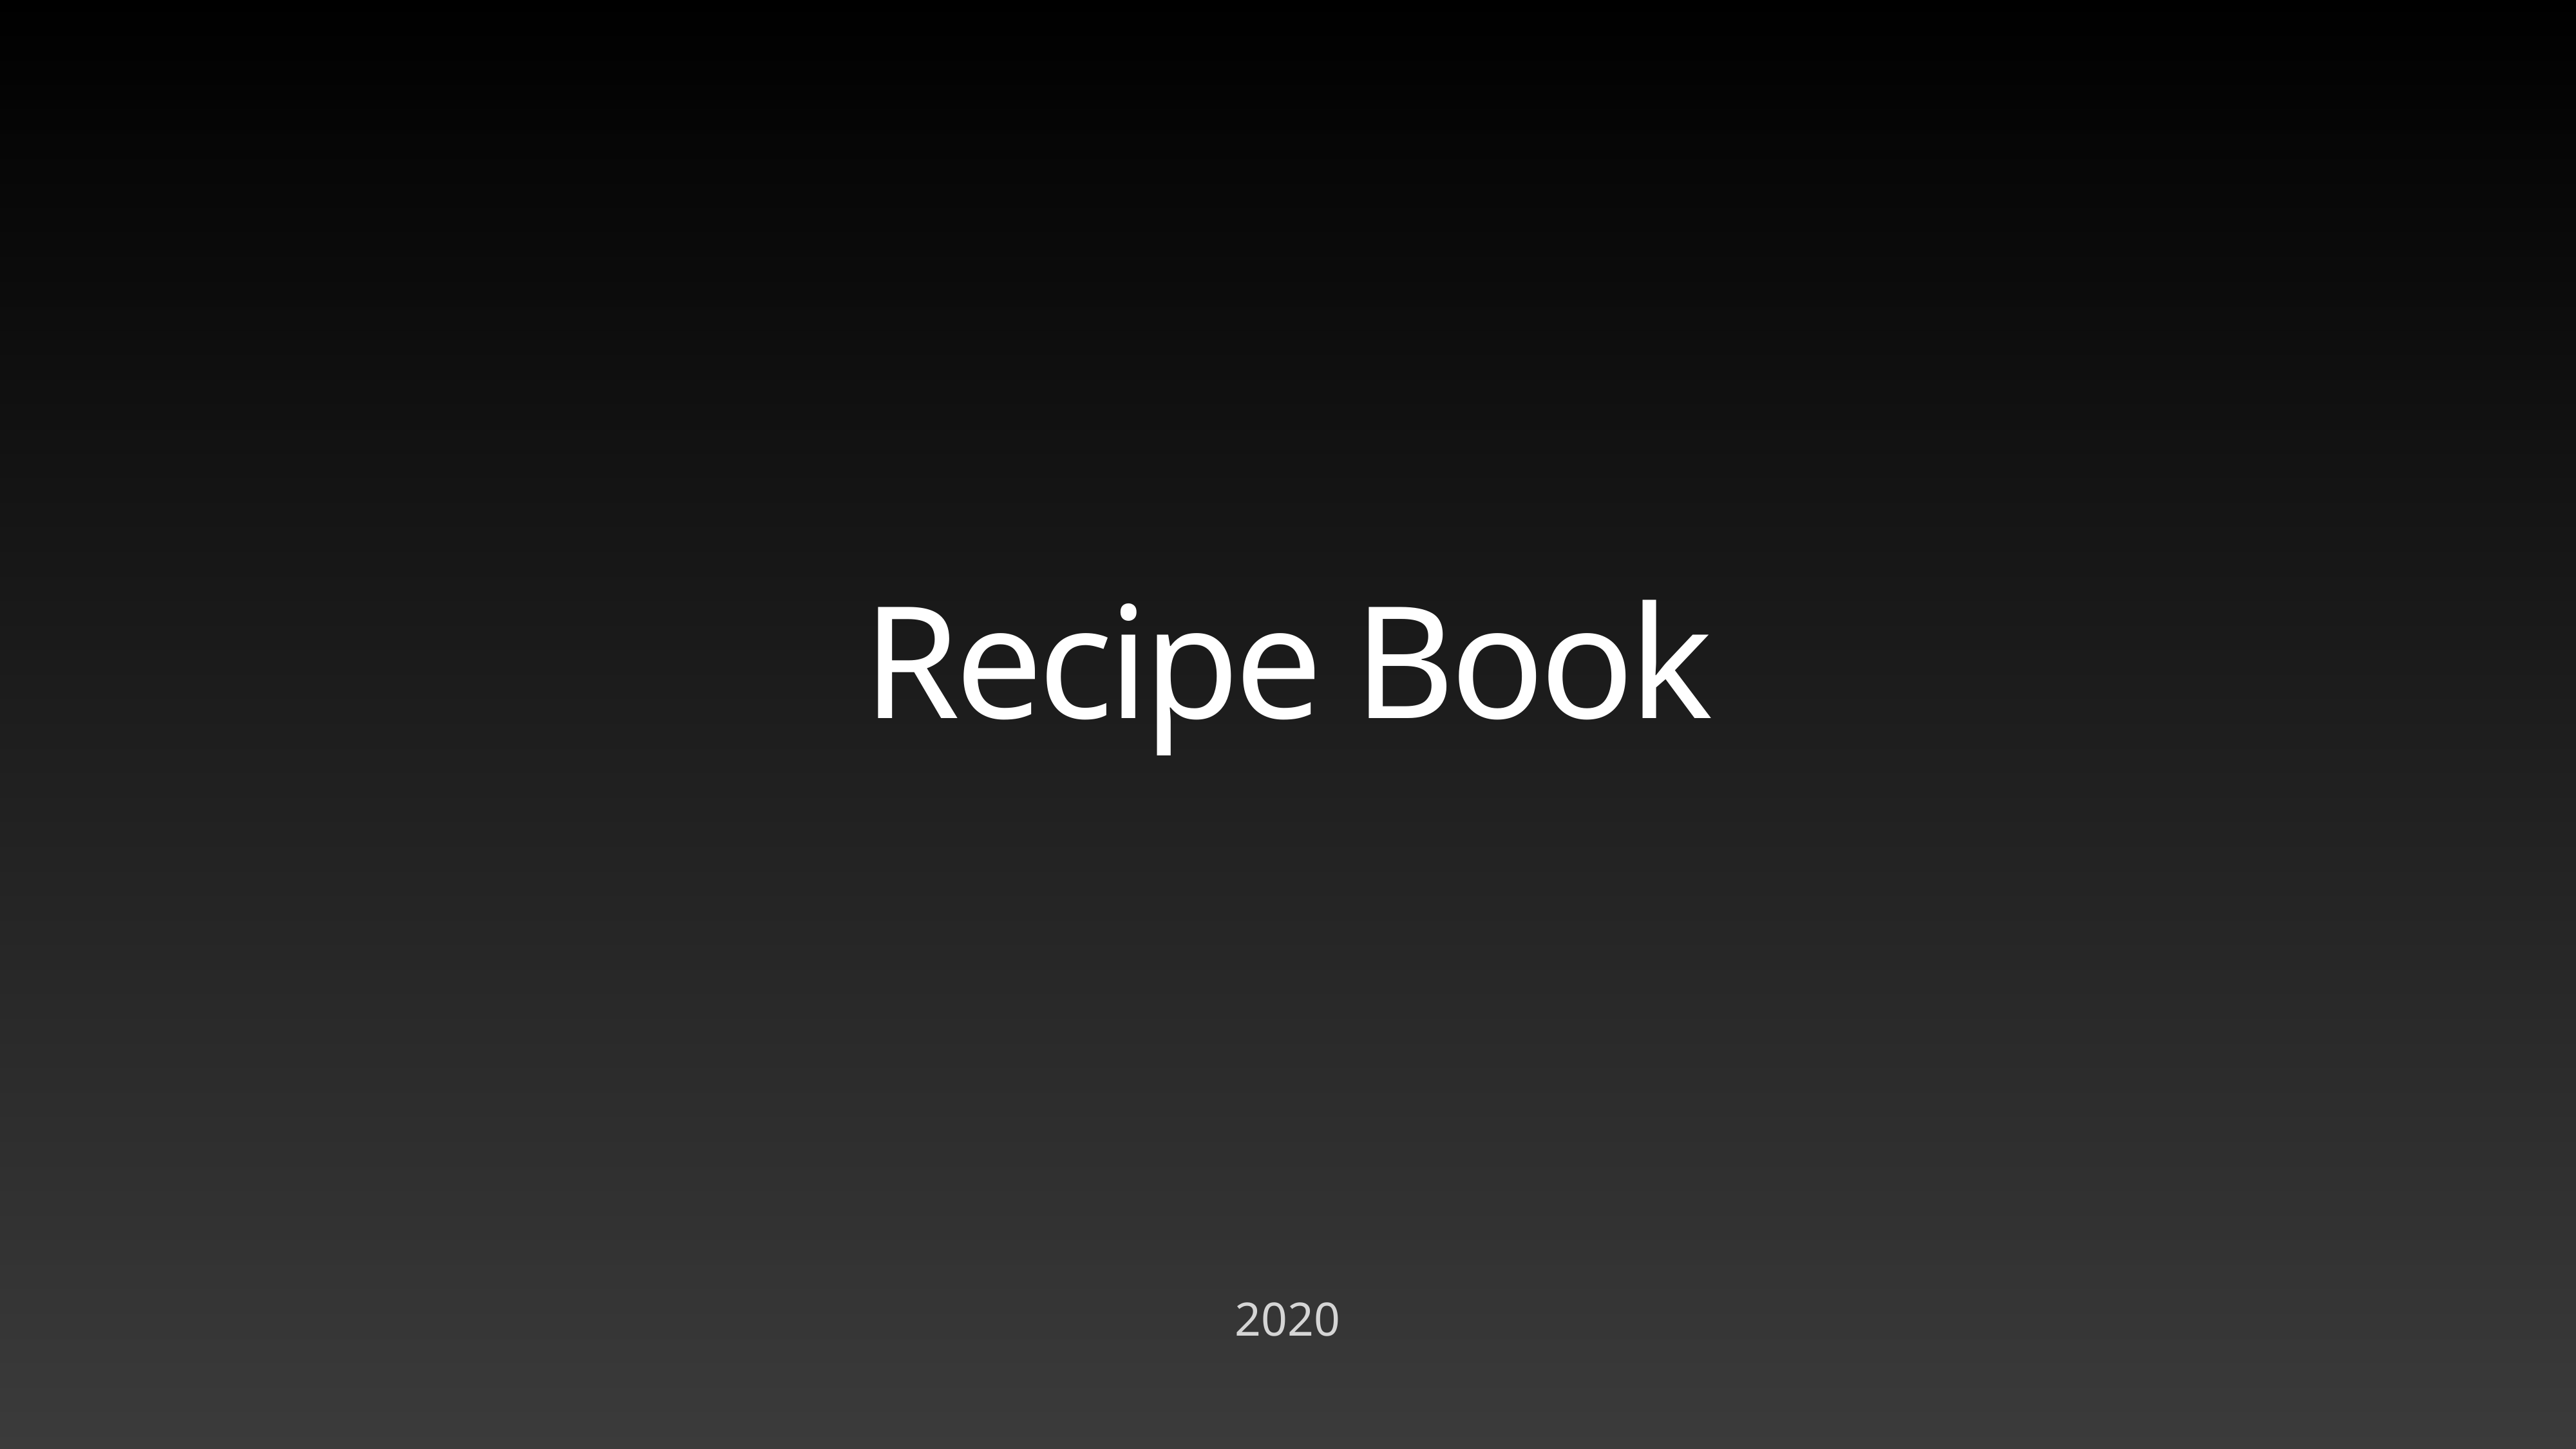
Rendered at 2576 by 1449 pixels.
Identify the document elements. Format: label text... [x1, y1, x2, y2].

title Recipe Book [133, 347, 2443, 758]
list 2020 [133, 1284, 2443, 1359]
